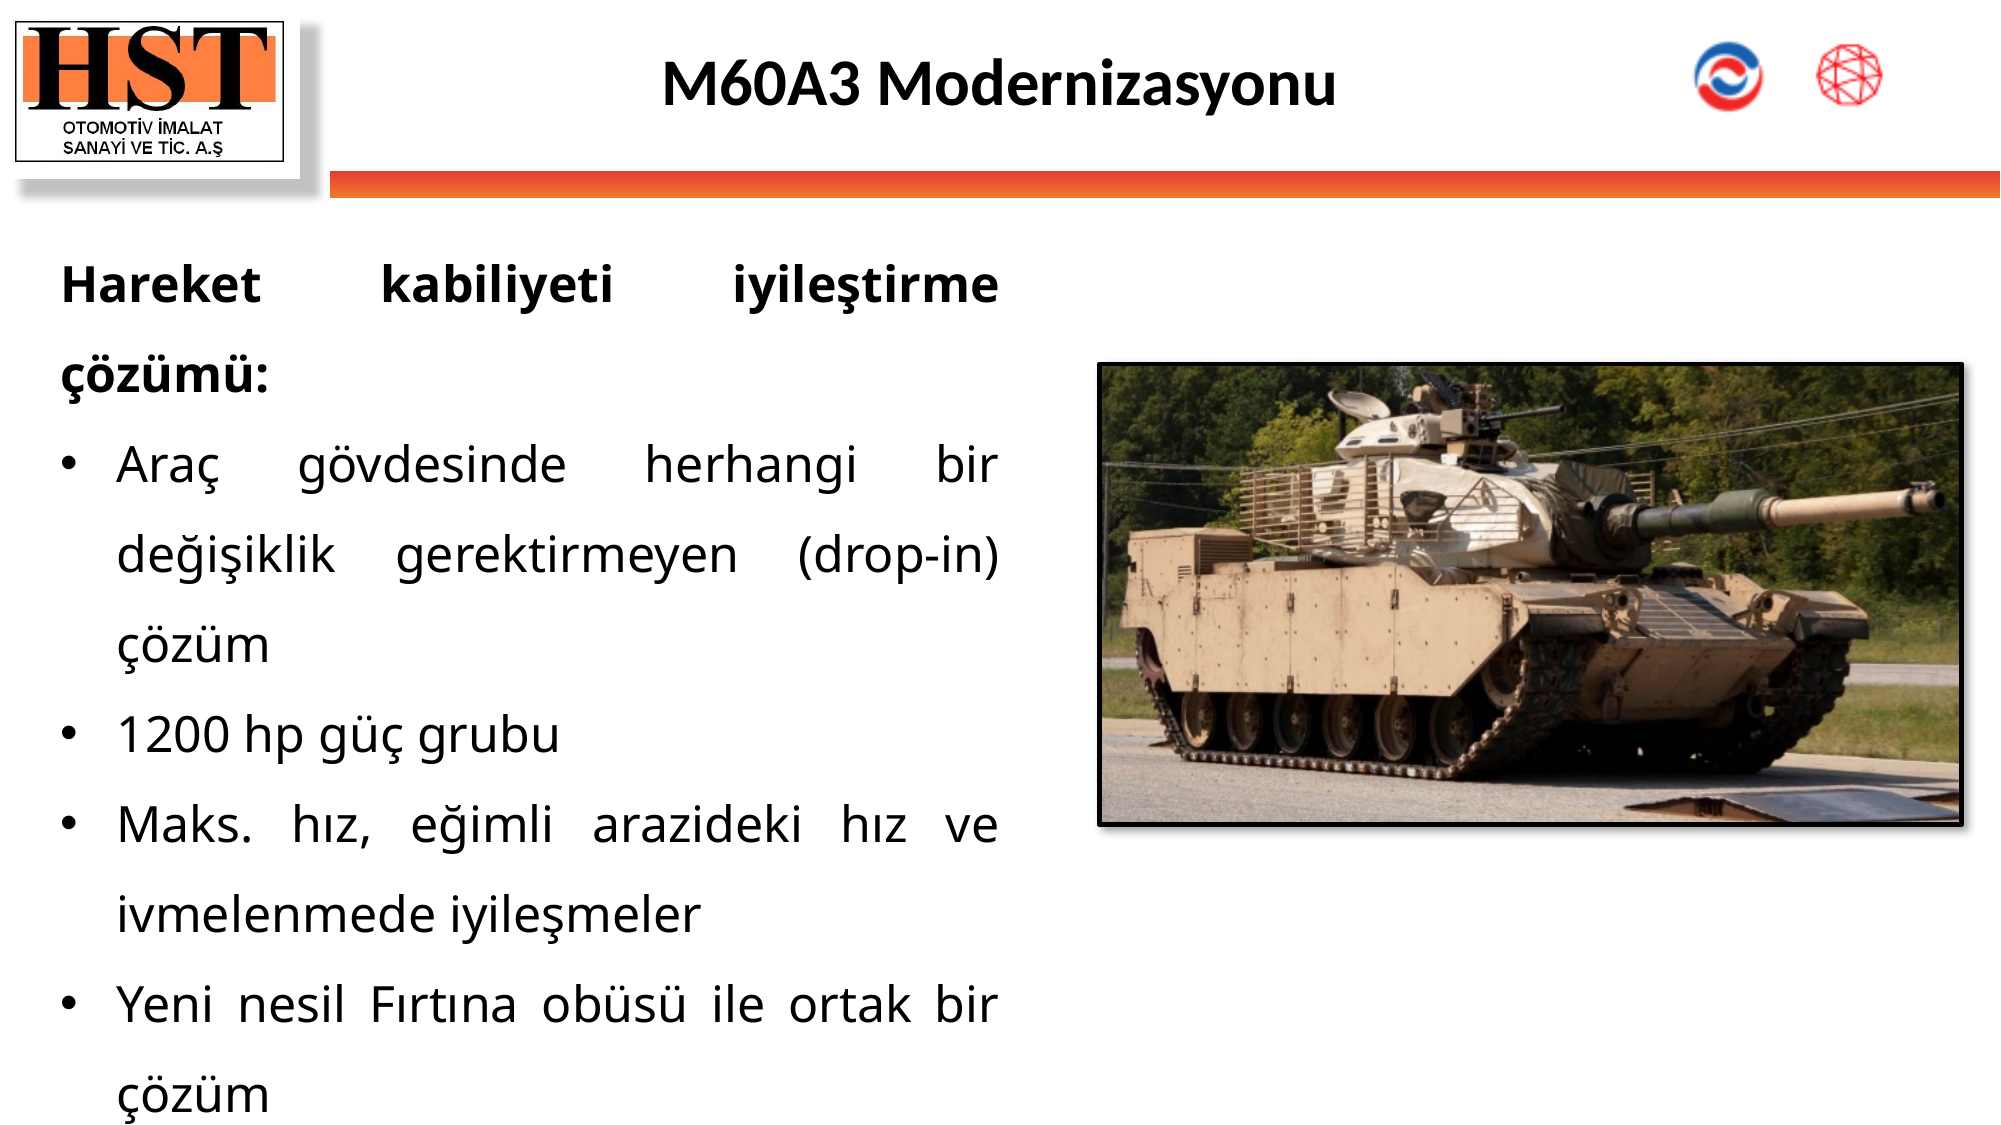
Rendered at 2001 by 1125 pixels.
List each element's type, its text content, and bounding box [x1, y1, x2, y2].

picture [0, 4, 300, 179]
picture [1101, 366, 1960, 823]
text_box M60A3 Modernizasyonu [0, 0, 2000, 128]
text_box Hareket kabiliyeti iyileştirme çözümü: Araç gövdesinde herhangi bir değişiklik gerektirmeyen (drop-in) çözüm 1200 hp güç grubu Maks. hız, eğimli arazideki hız ve ivmelenmede iyileşmeler Yeni nesil Fırtına obüsü ile ortak bir çözüm Önemli ölçüde yerli muhteva [60, 222, 1000, 954]
picture [1659, 22, 1906, 128]
text_box [330, 171, 2000, 198]
